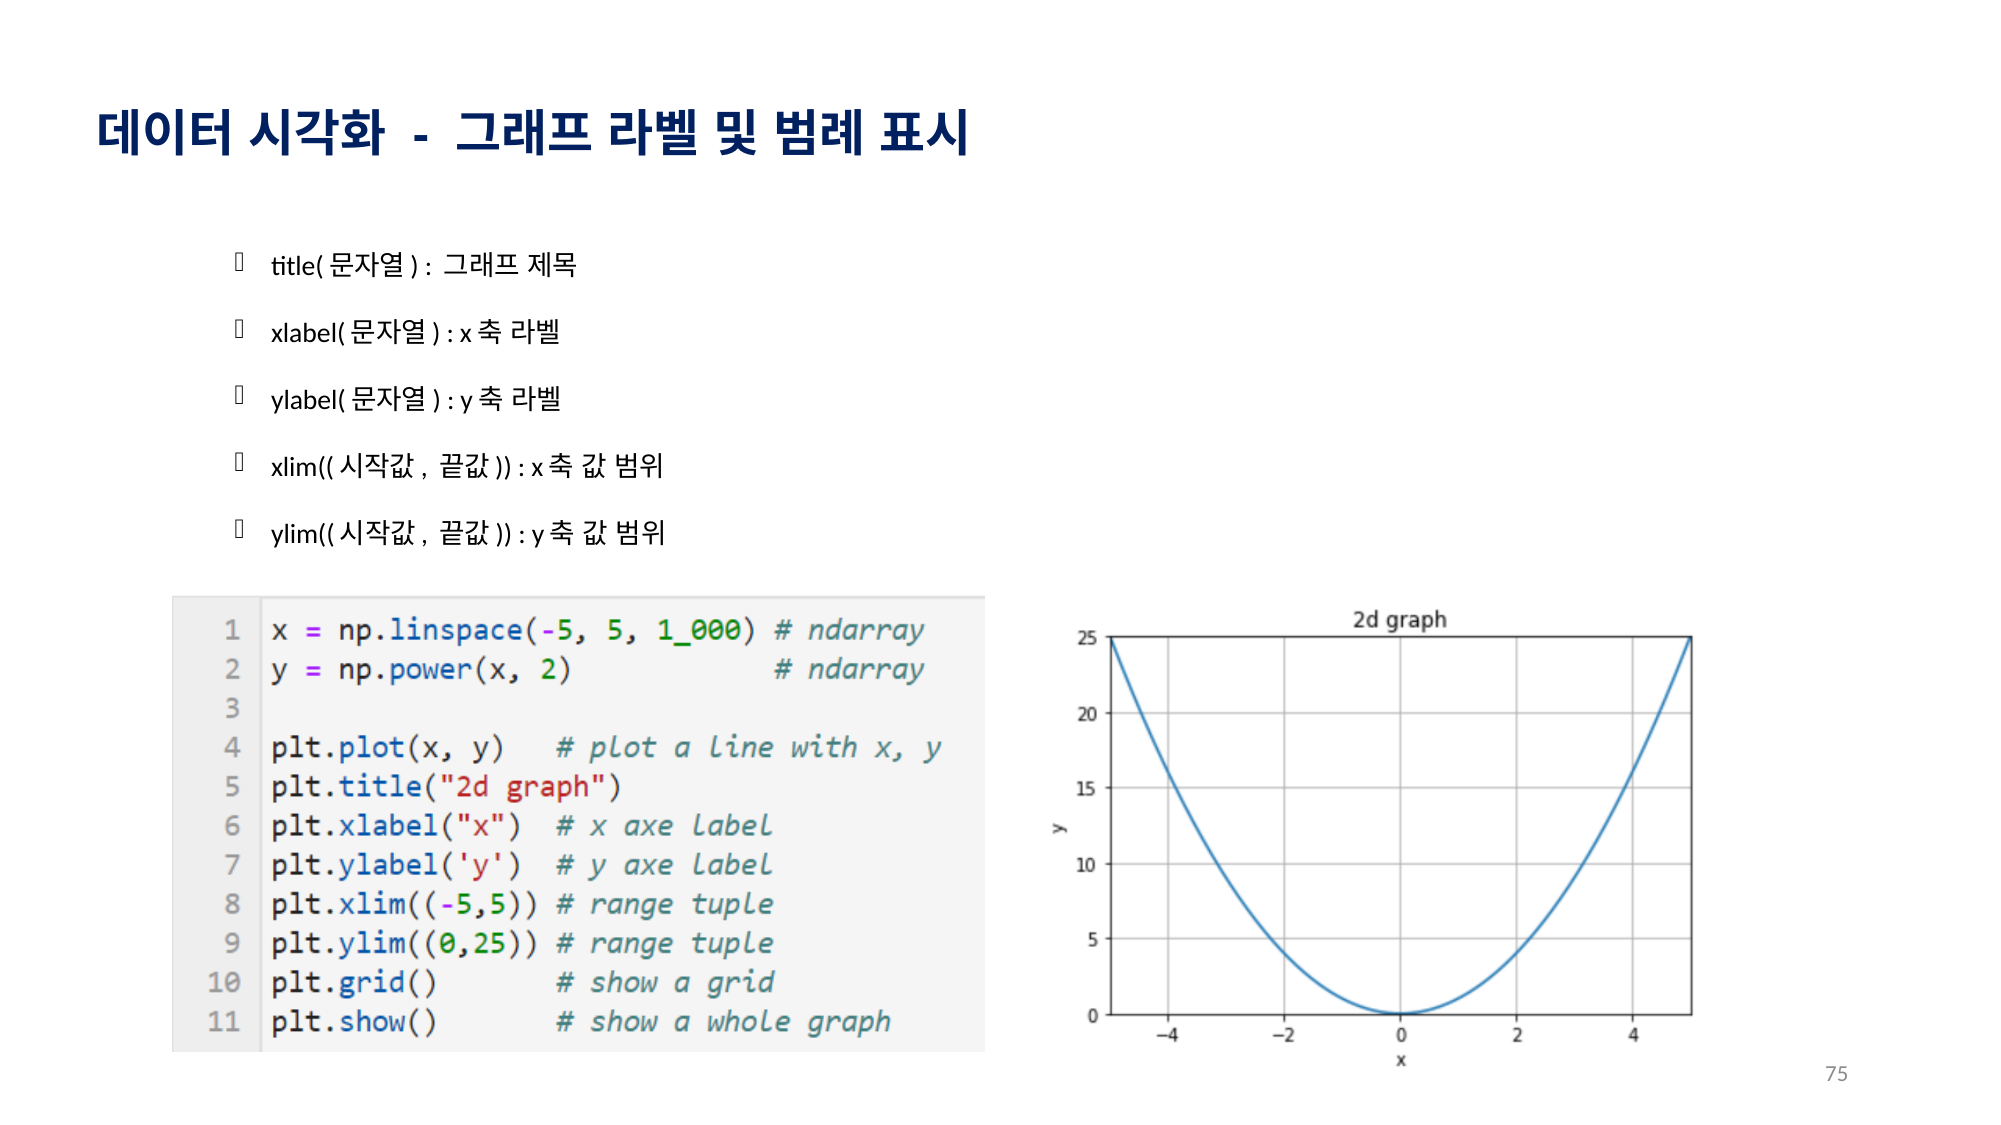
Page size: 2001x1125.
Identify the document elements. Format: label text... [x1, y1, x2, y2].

text_box 데이터 시각화 - 그래프 라벨 및 범례 표시 [81, 26, 1807, 245]
picture [171, 593, 985, 1052]
slide_number 74 [1413, 1042, 1864, 1103]
picture [1038, 599, 1722, 1073]
list title(문자열) : 그래프 제목 xlabel(문자열) : x축 라벨 ylabel(문자열) : y축 라벨 xlim((시작값, 끝값)) : x축 값 범위 ylim((시작값, 끝값)) : y축 값 범위 [219, 245, 1639, 560]
